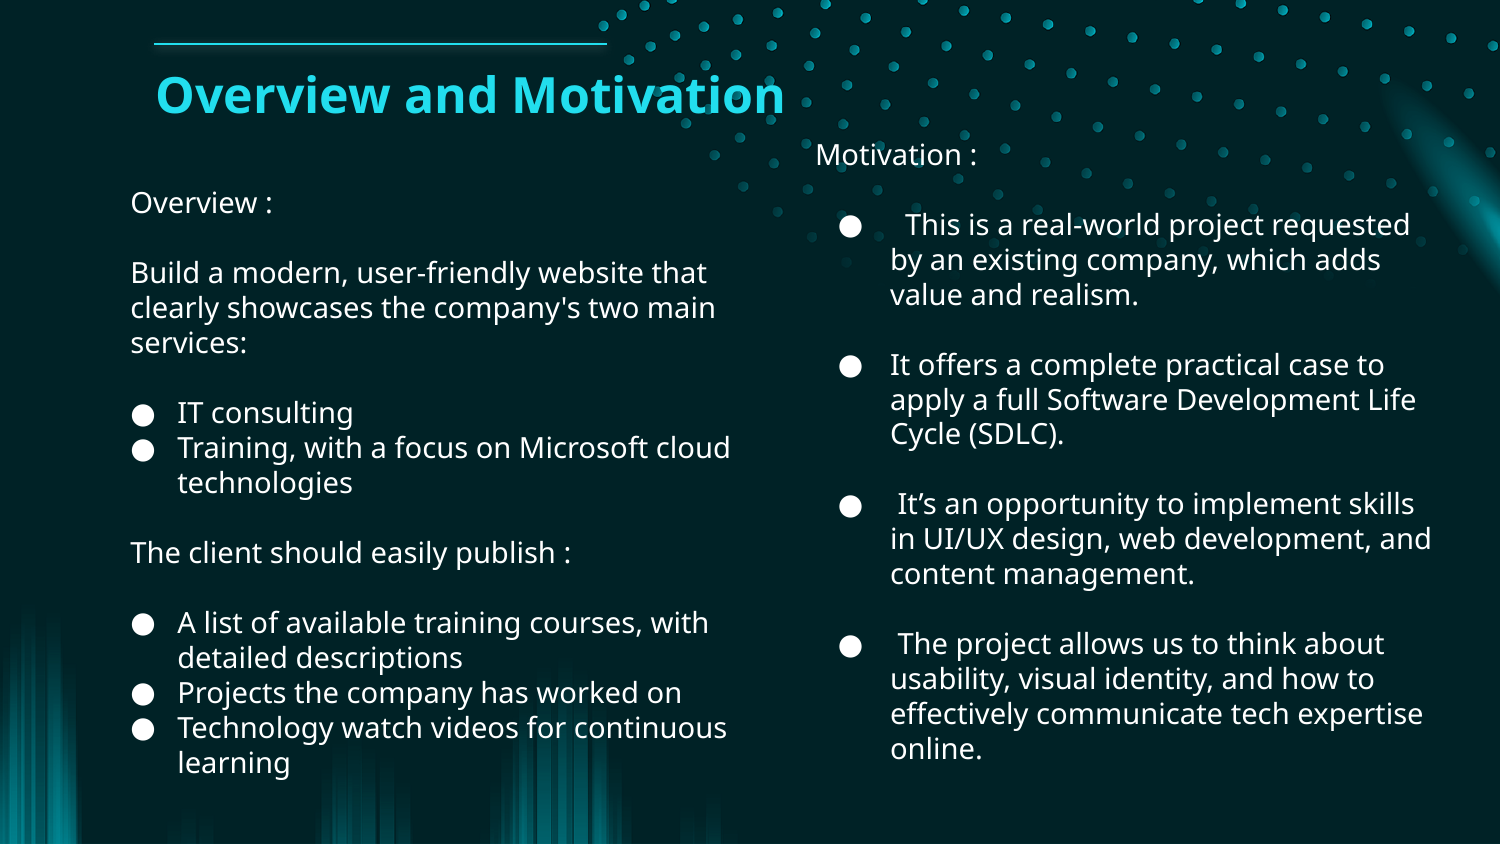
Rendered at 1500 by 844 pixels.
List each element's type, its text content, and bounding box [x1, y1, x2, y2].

text_box Overview : Build a modern, user-friendly website that clearly showcases the company's two main services: IT consulting Training, with a focus on Microsoft cloud technologies The client should easily publish : A list of available training courses, with detailed descriptions Projects the company has worked on Technology watch videos for continuous learning [115, 169, 750, 623]
text_box Motivation : This is a real-world project requested by an existing company, which adds value and realism. It offers a complete practical case to apply a full Software Development Life Cycle (SDLC). It’s an opportunity to implement skills in UI/UX design, web development, and content management. The project allows us to think about usability, visual identity, and how to effectively communicate tech expertise online. [800, 121, 1459, 529]
text_box Overview and Motivation [127, 49, 888, 204]
picture [0, 0, 1500, 844]
